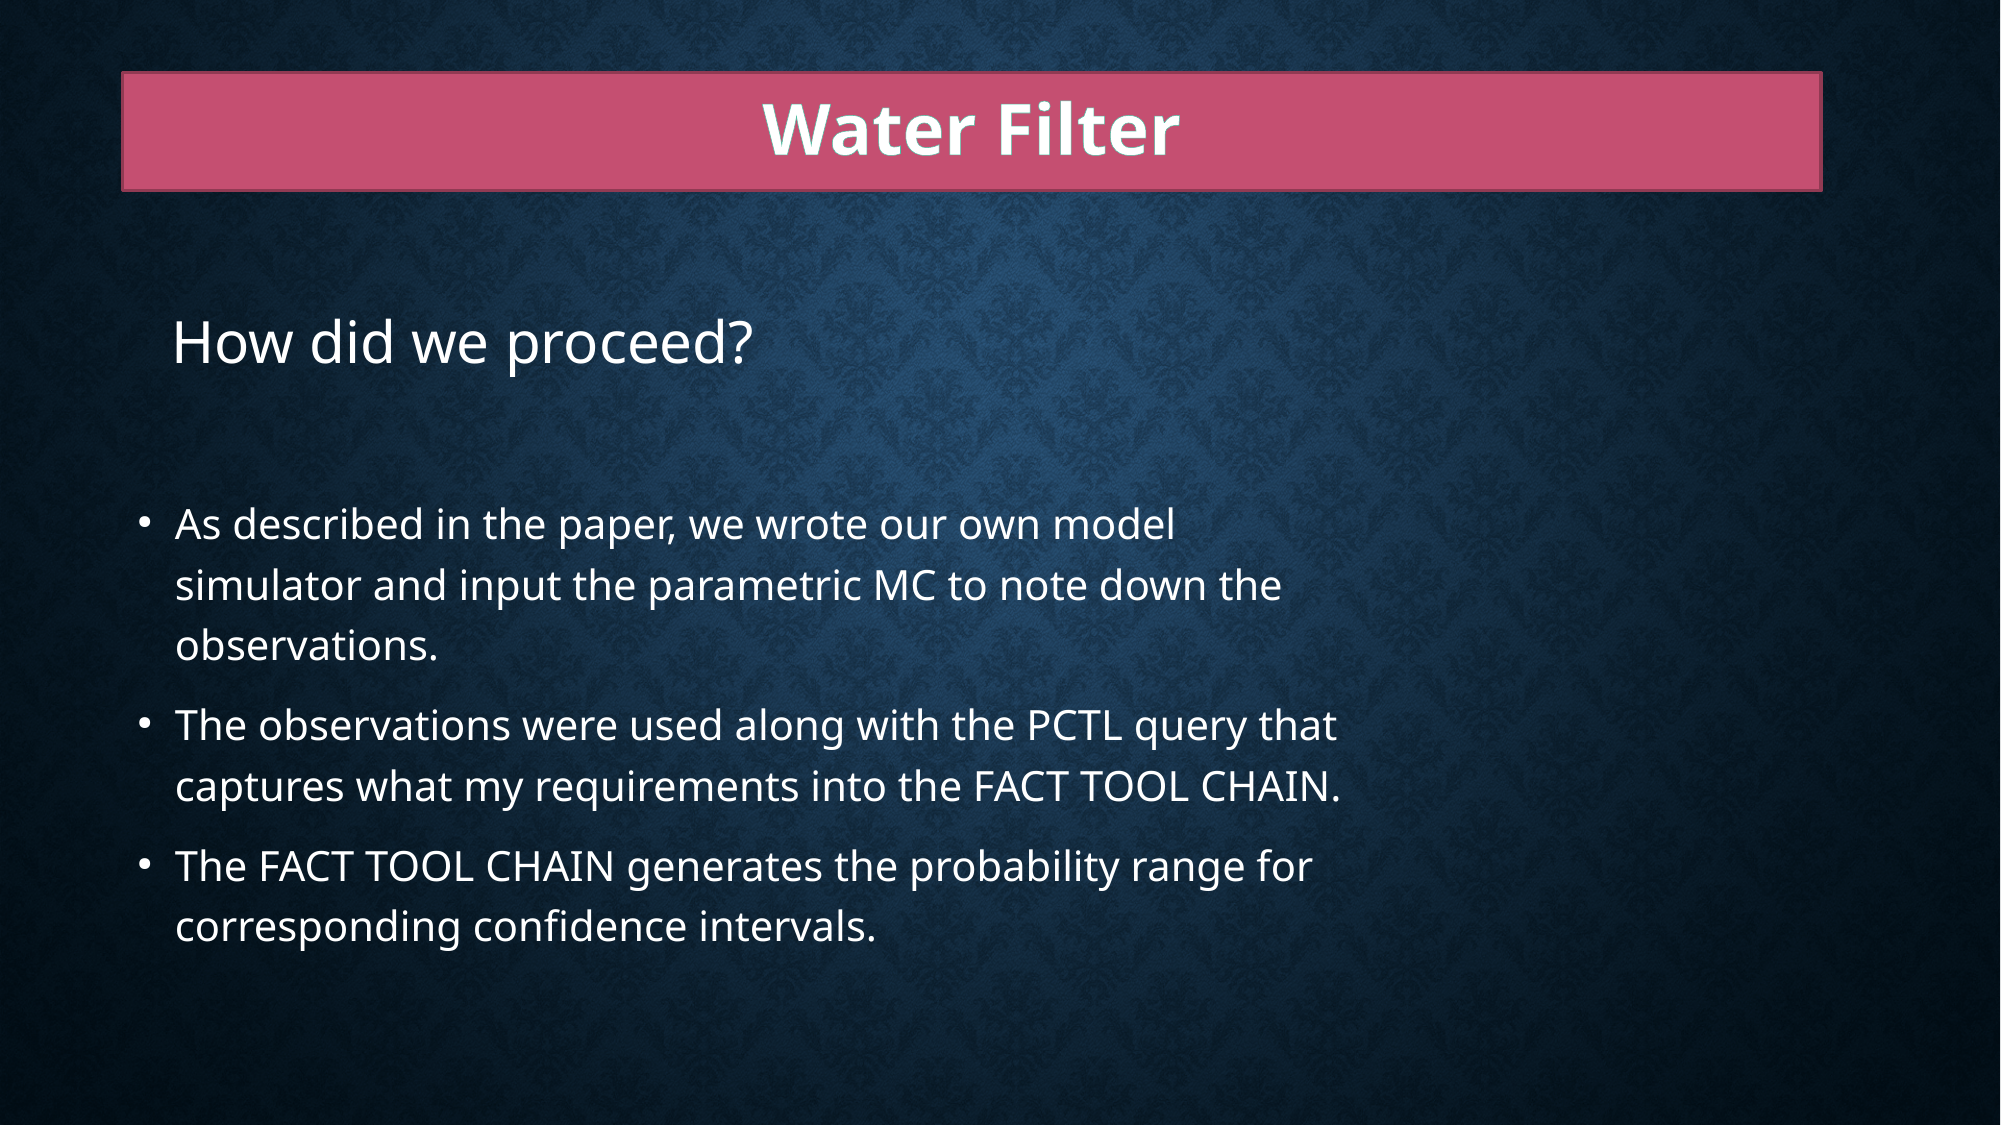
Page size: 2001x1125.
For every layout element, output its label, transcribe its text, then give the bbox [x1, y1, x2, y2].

text_box How did we proceed? [156, 297, 1221, 383]
title Water Filter [121, 71, 1823, 192]
text_box As described in the paper, we wrote our own model simulator and input the parametric MC to note down the observations. The observations were used along with the PCTL query that captures what my requirements into the FACT TOOL CHAIN. The FACT TOOL CHAIN generates the probability range for corresponding confidence intervals. [122, 480, 1371, 1075]
